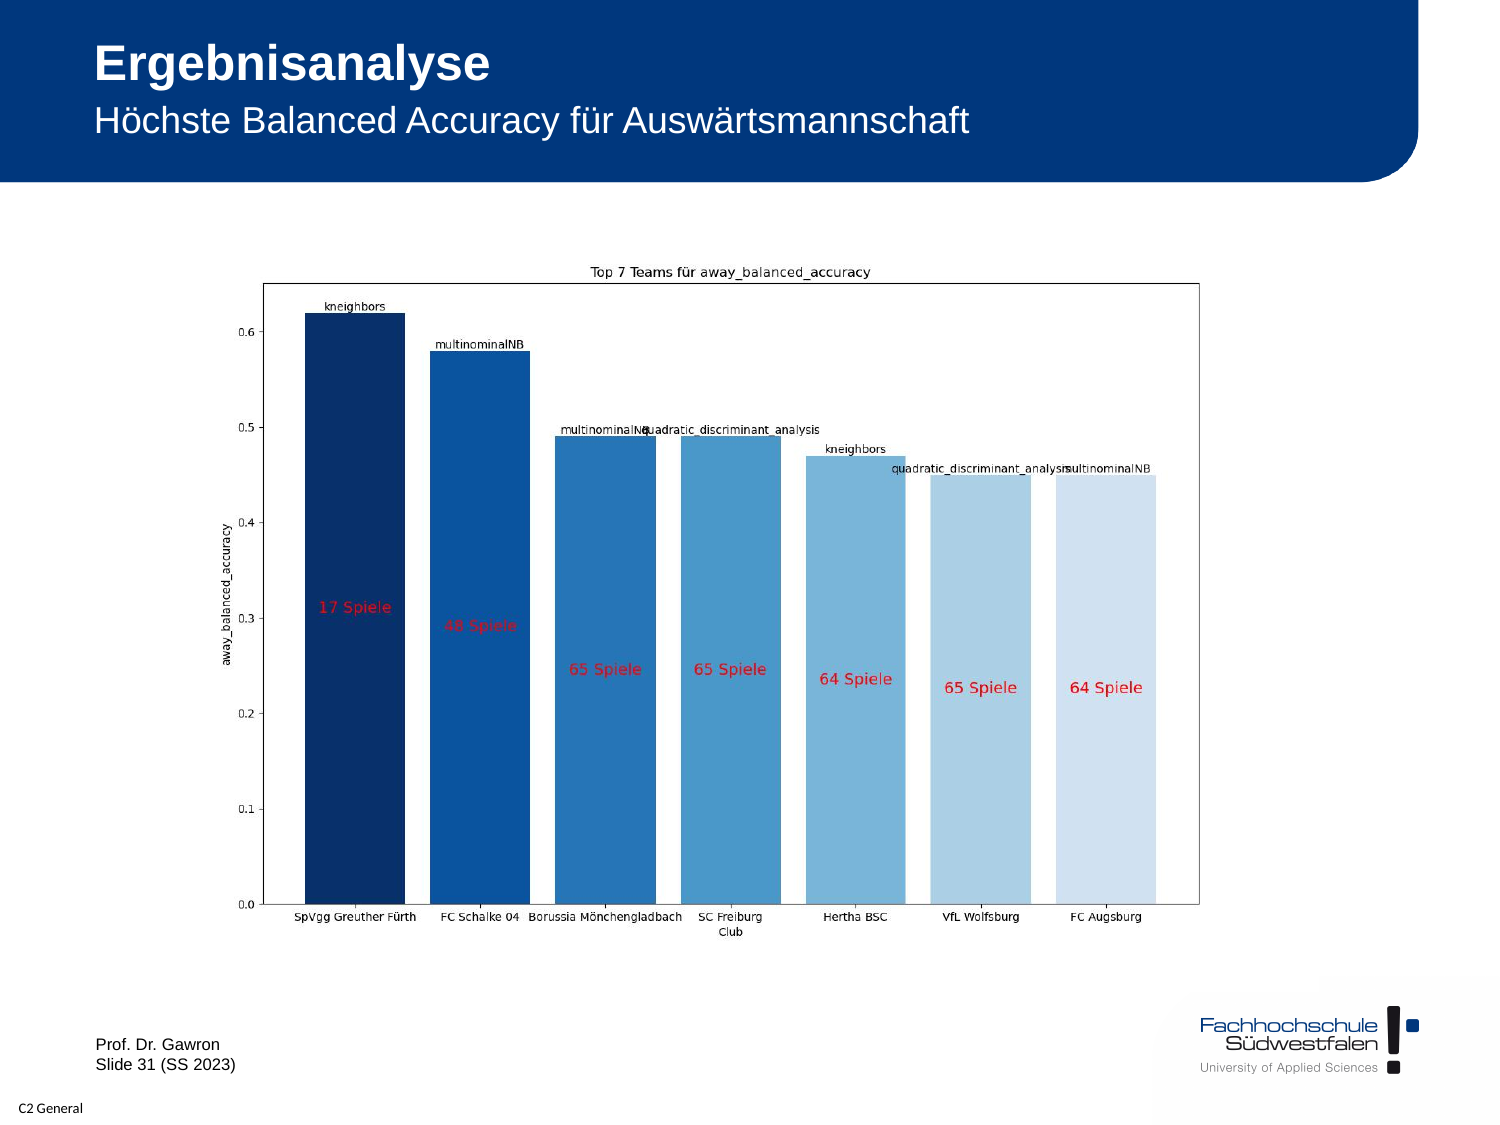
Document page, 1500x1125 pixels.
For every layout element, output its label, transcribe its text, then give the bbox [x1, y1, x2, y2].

picture [111, 186, 1500, 1125]
picture [0, 0, 1419, 183]
list Höchste Balanced Accuracy für Auswärtsmannschaft [93, 95, 1417, 141]
title Ergebnisanalyse [93, 30, 1417, 91]
